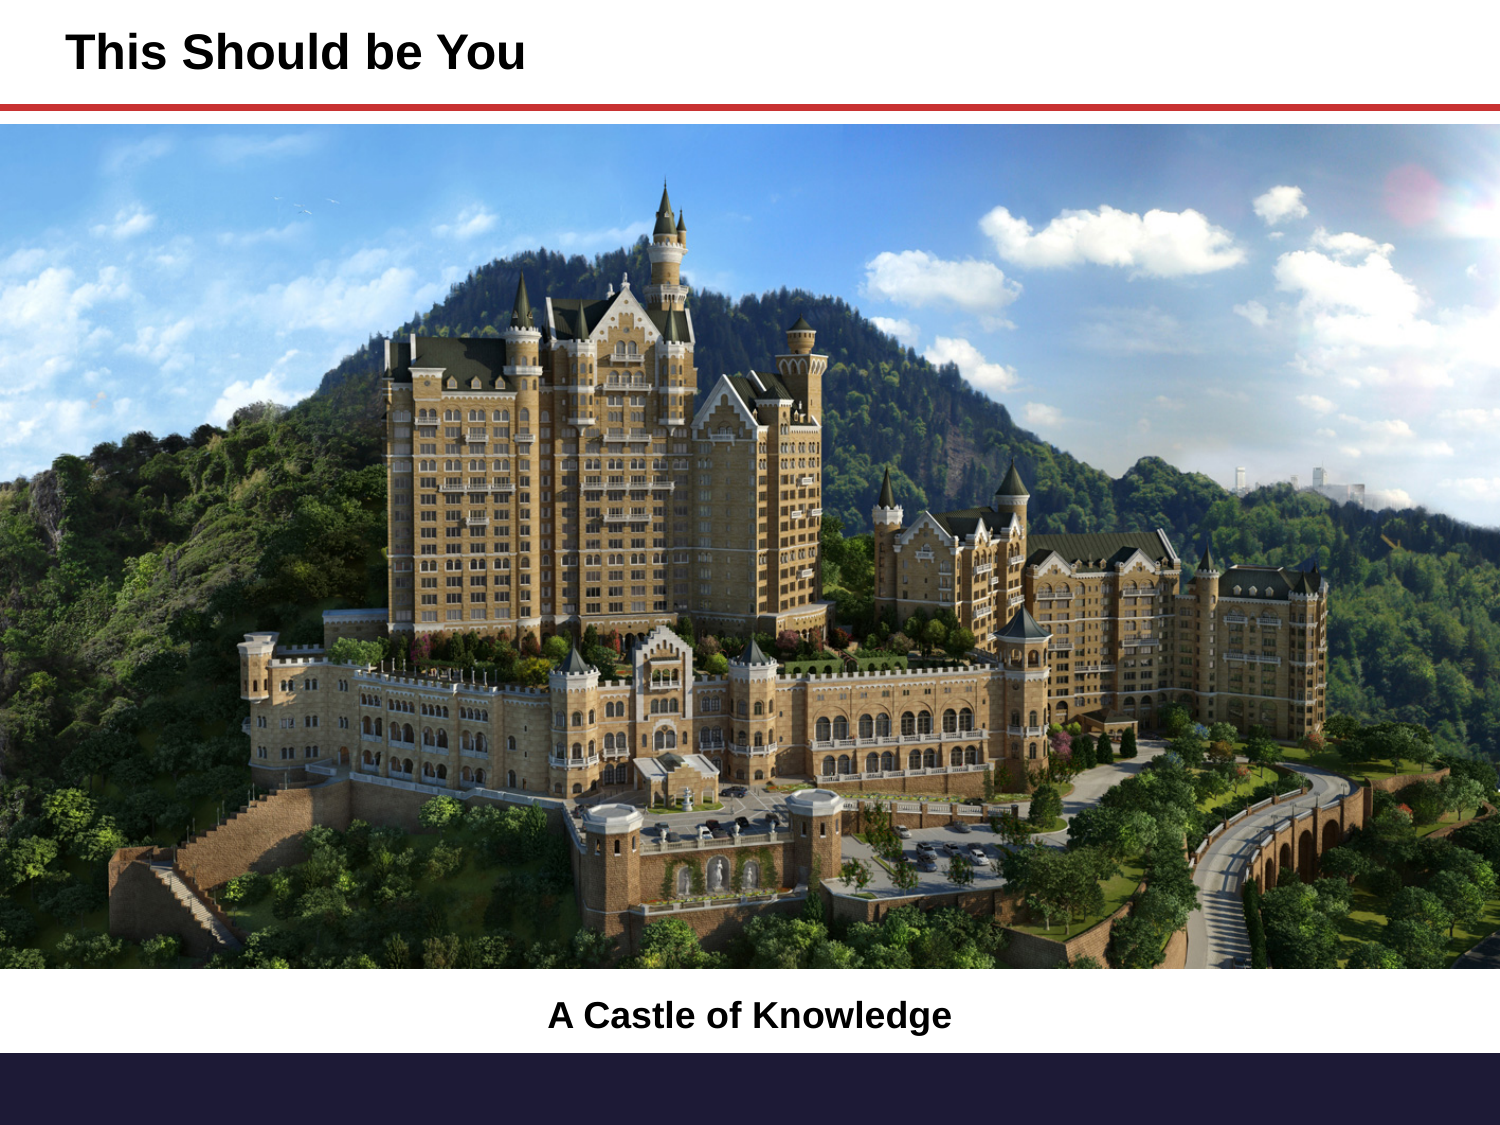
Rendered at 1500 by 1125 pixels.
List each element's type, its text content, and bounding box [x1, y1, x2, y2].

title This Should be You [50, 0, 948, 108]
text_box A Castle of Knowledge [423, 983, 1077, 1069]
picture [0, 124, 1500, 969]
